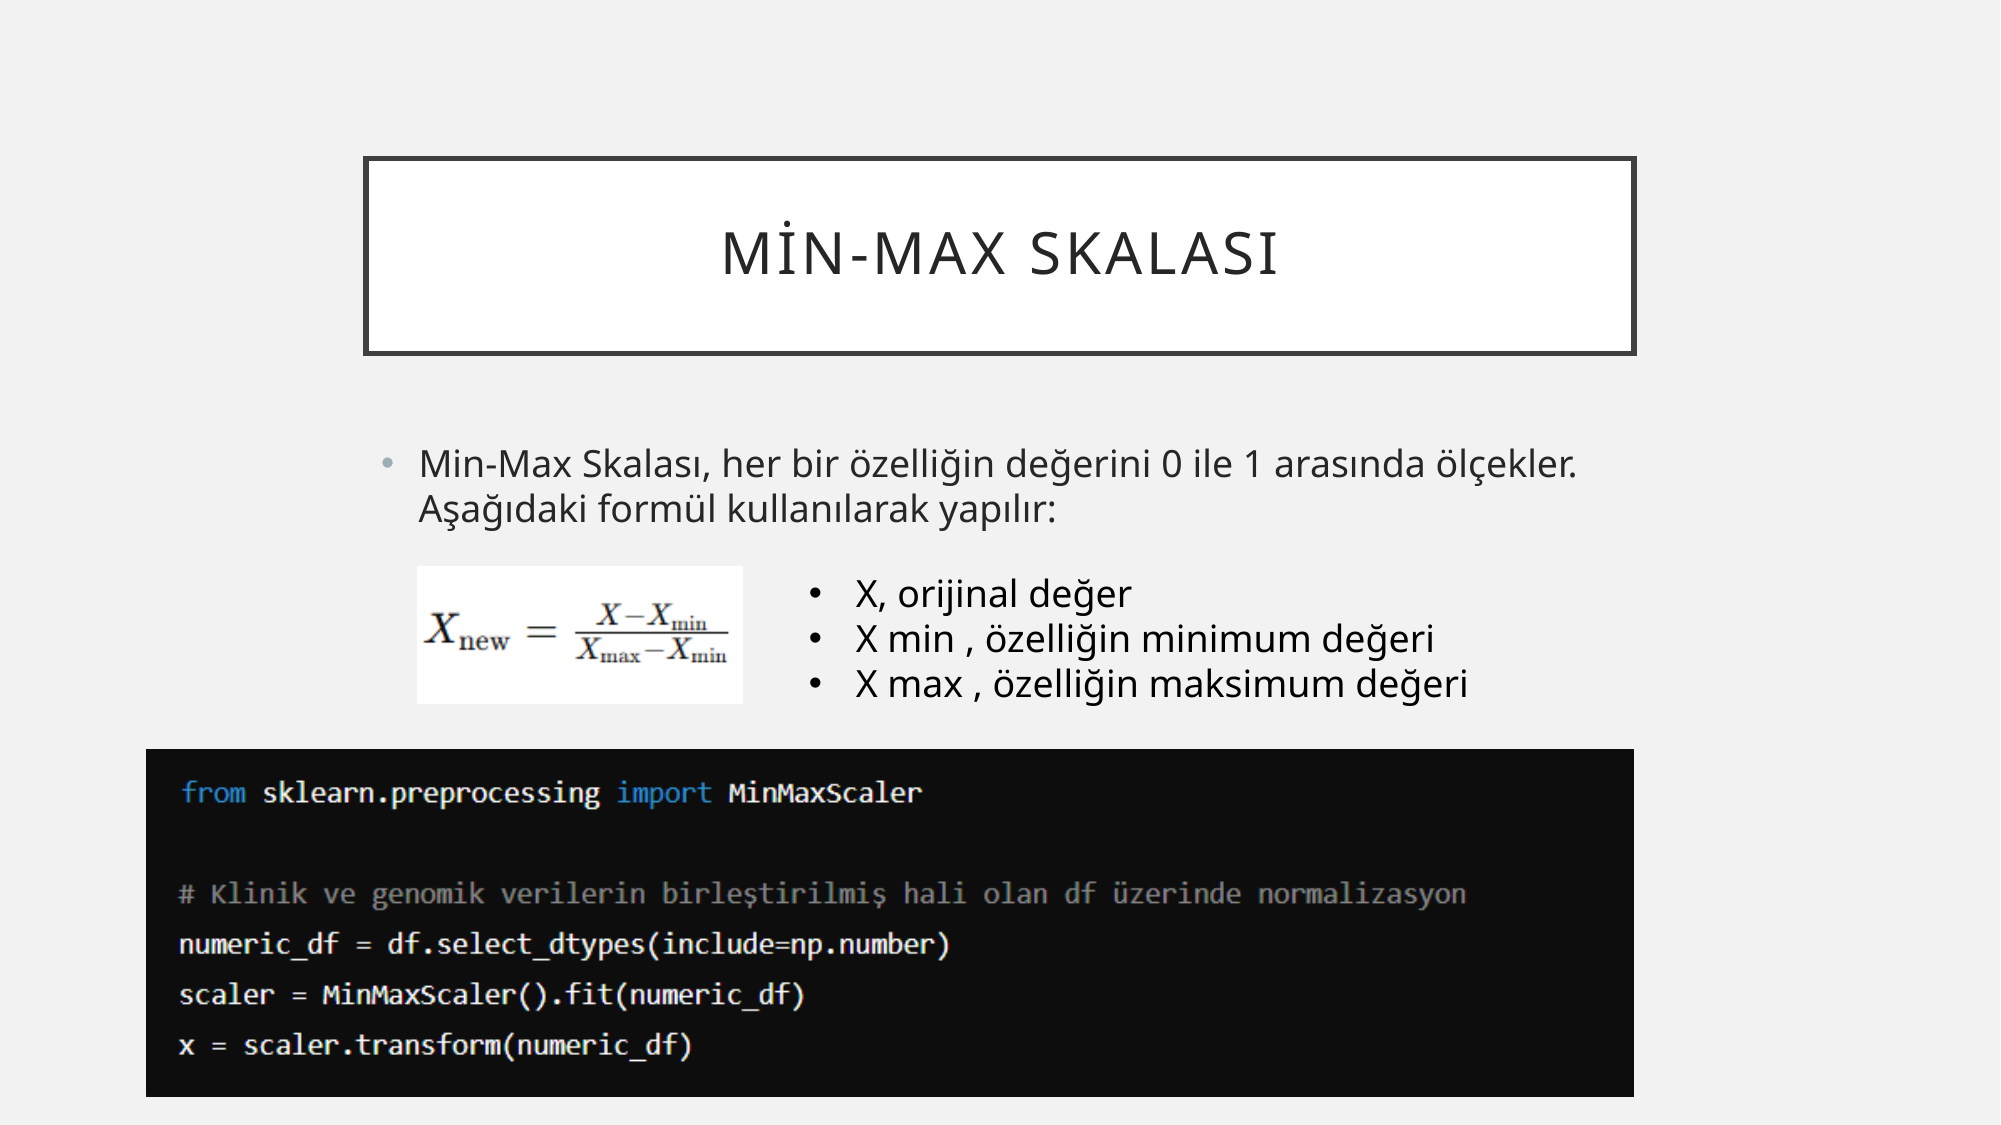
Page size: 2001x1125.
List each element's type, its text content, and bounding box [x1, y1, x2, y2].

picture [417, 566, 743, 704]
text_box X, orijinal değer X min​ , özelliğin minimum değeri X max​ , özelliğin maksimum değeri [794, 562, 1743, 713]
title Min-Max Skalası [363, 156, 1637, 356]
list Min-Max Skalası, her bir özelliğin değerini 0 ile 1 arasında ölçekler. Aşağıdaki formül kullanılarak yapılır: [366, 432, 1634, 749]
picture [146, 749, 1634, 1097]
